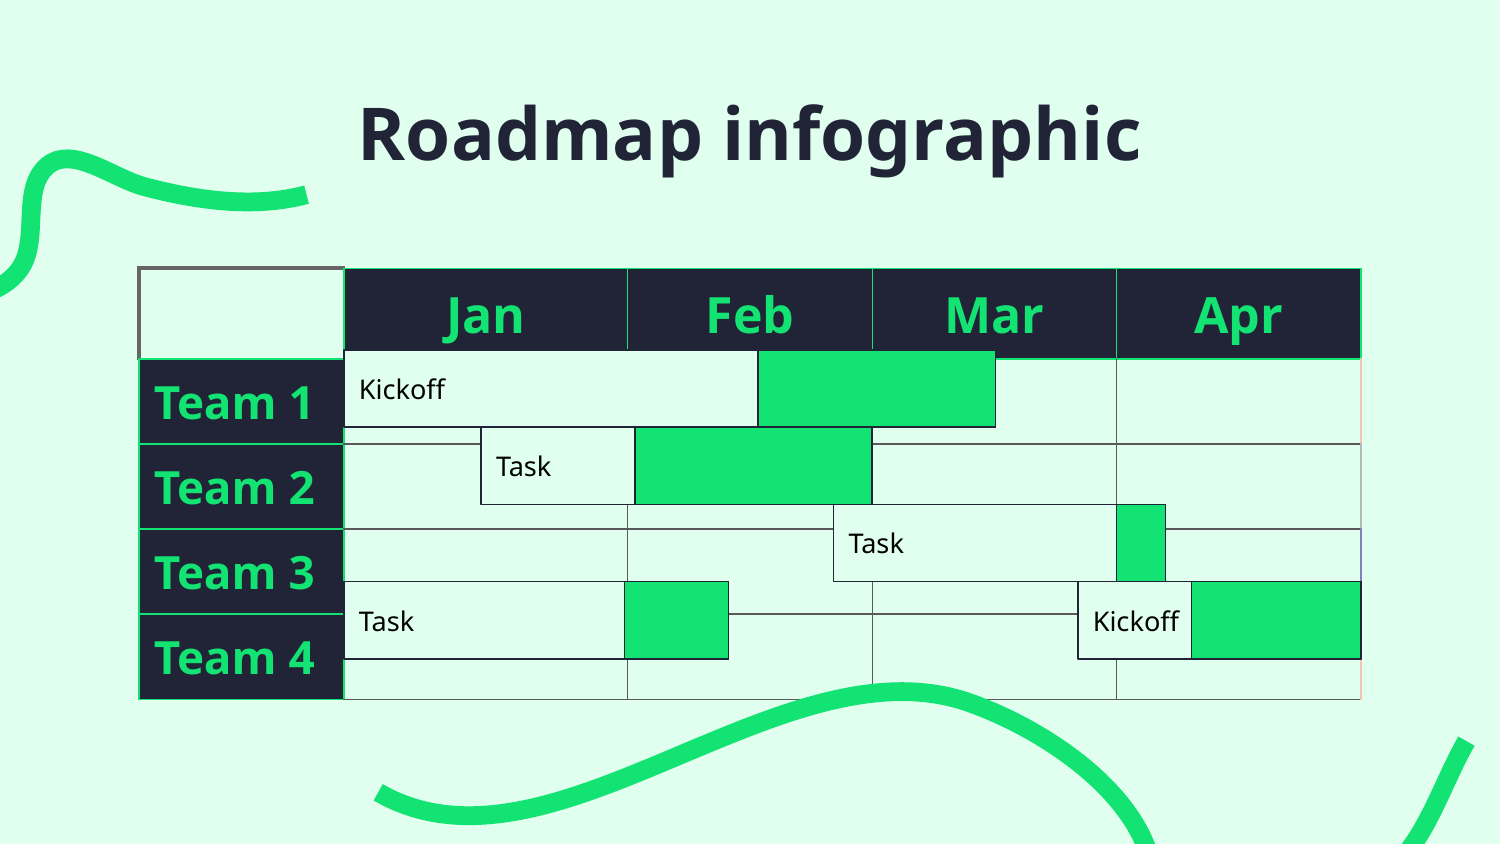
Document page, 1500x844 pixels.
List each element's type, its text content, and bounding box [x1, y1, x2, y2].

table_cell Team 2 [140, 445, 343, 528]
table_cell [345, 428, 481, 443]
text_box [624, 581, 729, 659]
text_box Kickoff [343, 350, 758, 428]
table_cell [873, 445, 1116, 504]
table_header Feb [628, 269, 872, 350]
text_box [0, 158, 307, 287]
table_cell [873, 360, 1116, 443]
table_cell [873, 582, 1077, 613]
text_box Task [343, 581, 624, 659]
title Roadmap infographic [118, 72, 1382, 167]
table_cell [1166, 530, 1360, 581]
text_box Task [481, 427, 634, 505]
table_header Jan [345, 269, 627, 350]
text_box Kickoff [1077, 581, 1191, 659]
table_cell [345, 445, 627, 528]
table_cell [628, 615, 872, 699]
table_cell [1117, 360, 1360, 443]
table_cell Team 3 [140, 530, 343, 613]
table_header [141, 270, 343, 358]
table_header Mar [873, 269, 1116, 358]
text_box Task [833, 504, 1116, 582]
table_cell [628, 530, 872, 613]
table_cell Team 1 [140, 360, 343, 443]
text_box [1191, 581, 1362, 659]
table_cell Team 4 [140, 615, 343, 699]
text_box [378, 691, 1467, 844]
table_cell [345, 659, 627, 699]
table_cell [628, 505, 833, 528]
text_box [634, 427, 873, 505]
text_box [758, 350, 996, 428]
table_cell [1117, 659, 1360, 699]
table_header Apr [1117, 269, 1360, 358]
table_cell [873, 615, 1116, 699]
table_cell [345, 530, 627, 581]
table_cell [1117, 445, 1360, 528]
text_box [1116, 504, 1166, 582]
